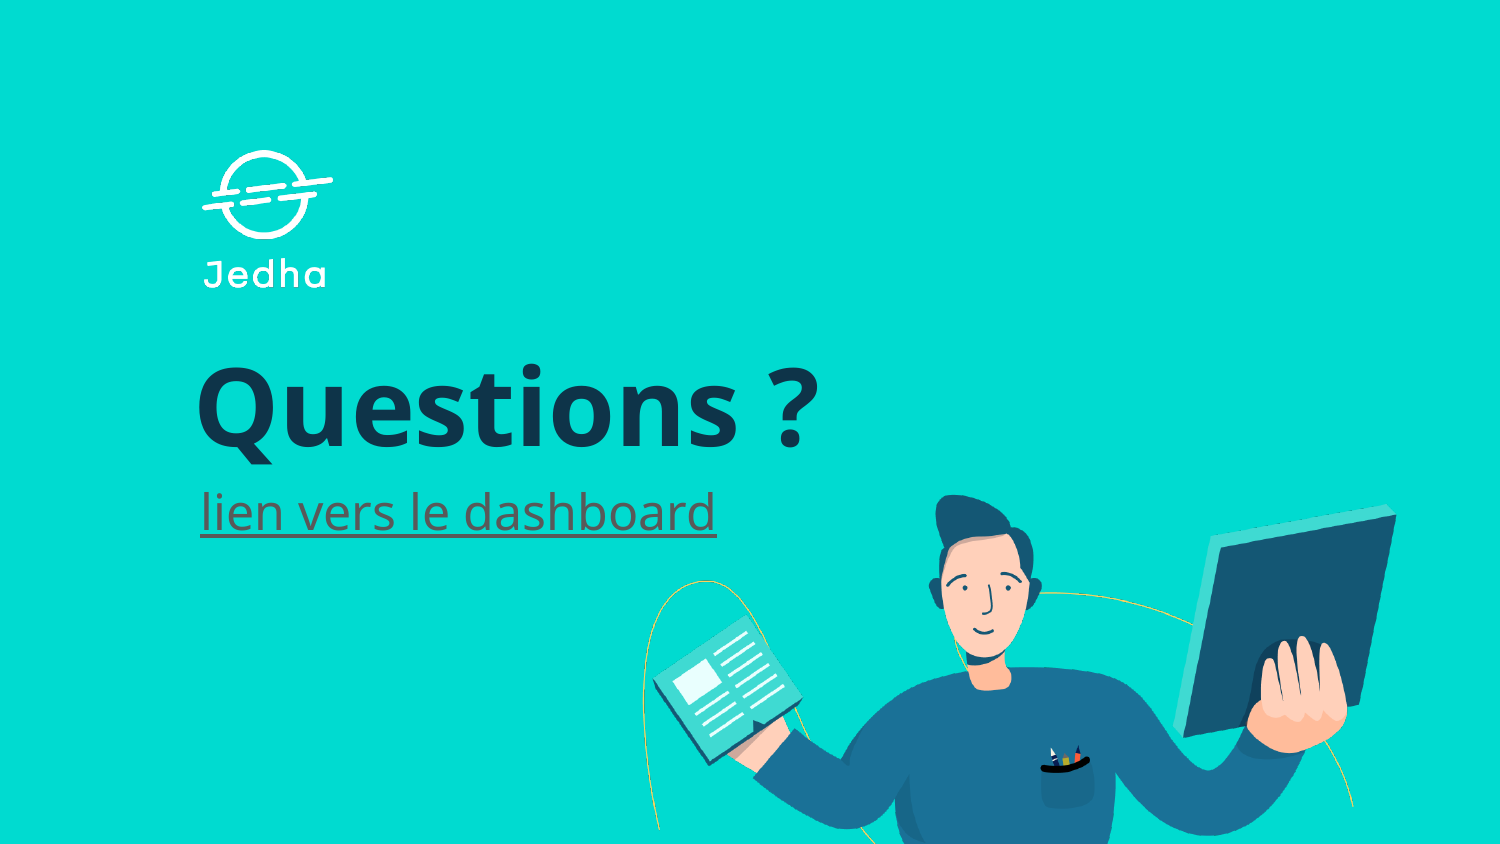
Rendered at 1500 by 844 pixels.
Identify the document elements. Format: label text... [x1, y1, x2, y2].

title lien vers le dashboard [185, 465, 1058, 580]
picture [201, 149, 334, 289]
title Questions ? [178, 323, 1208, 438]
picture [642, 492, 1398, 844]
